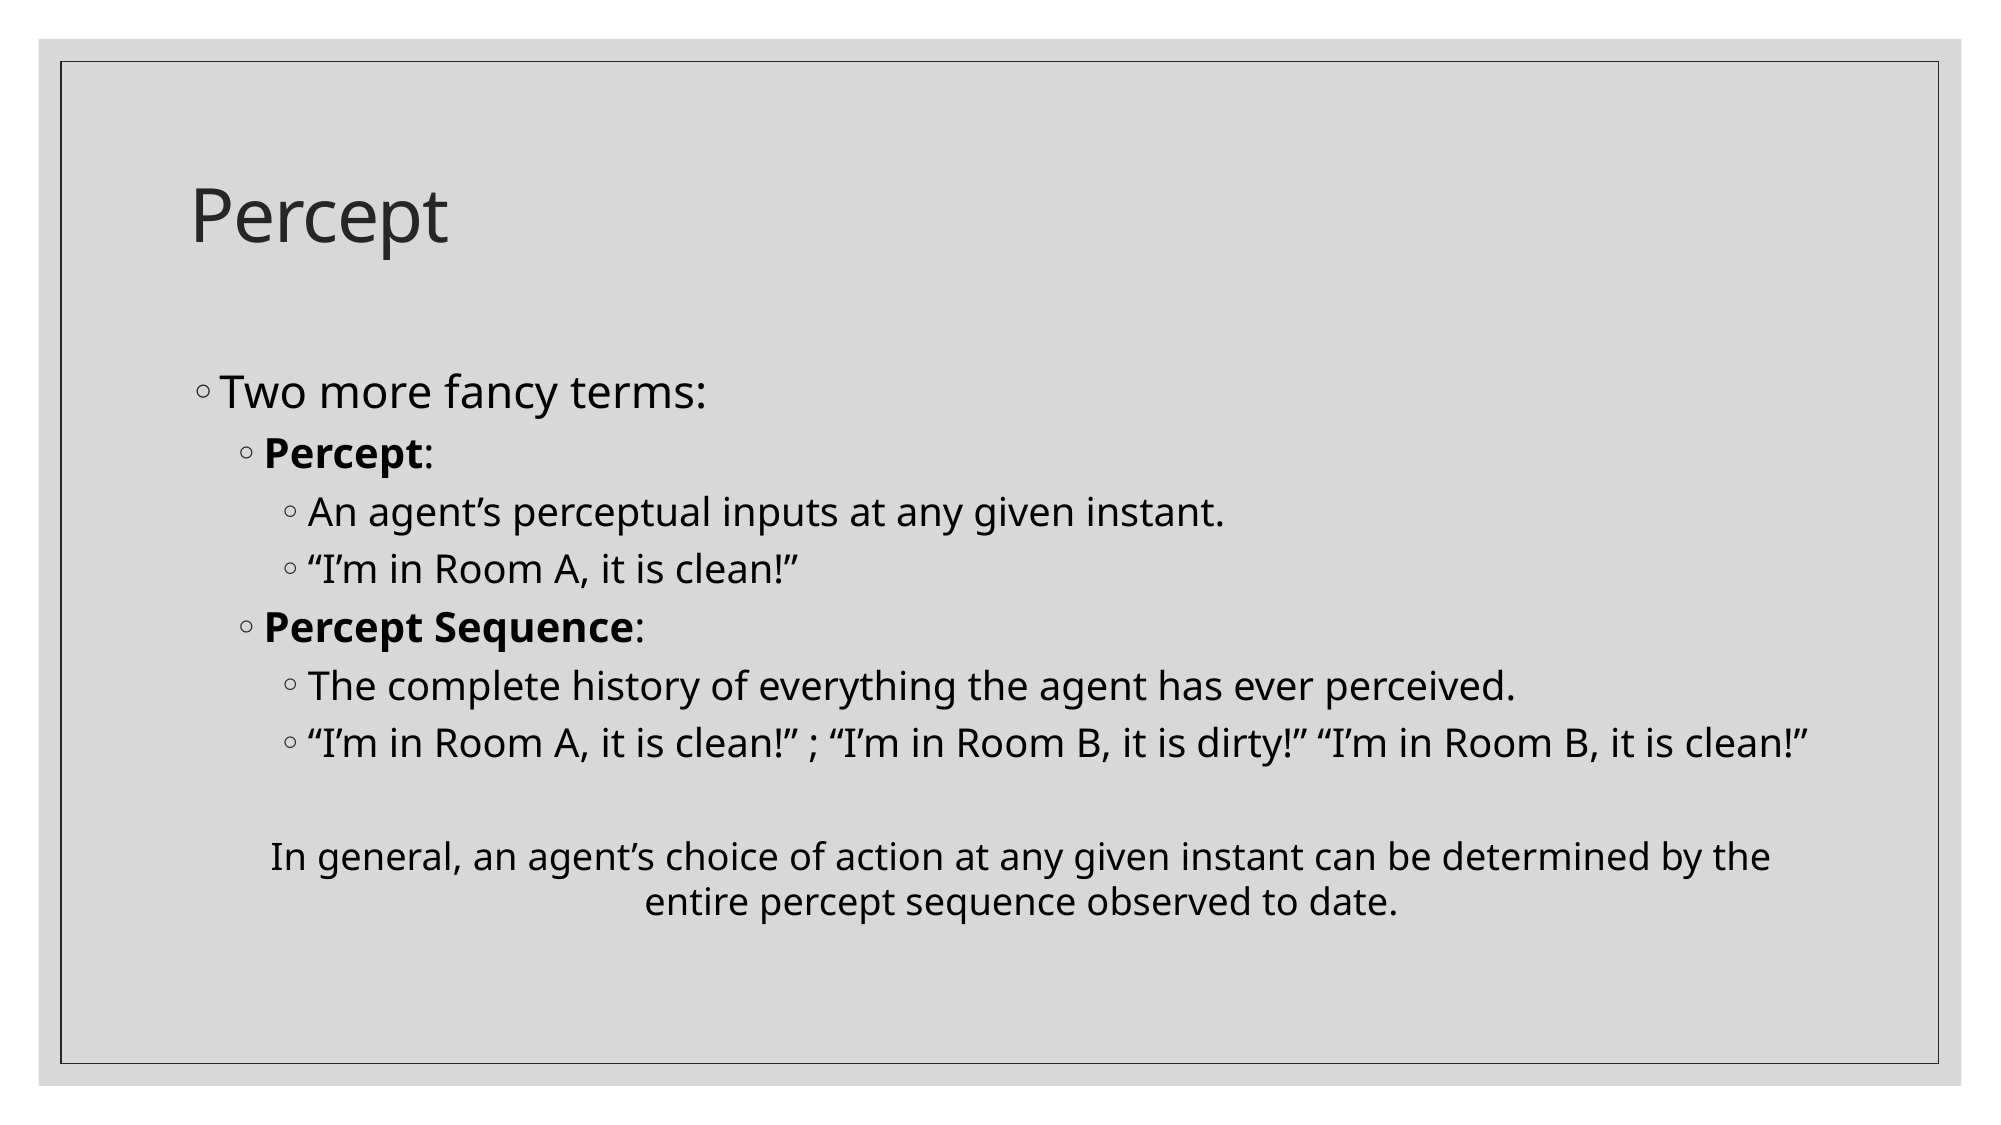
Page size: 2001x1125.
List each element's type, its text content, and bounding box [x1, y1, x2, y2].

list Two more fancy terms: Percept: An agent’s perceptual inputs at any given instant. “I’m in Room A, it is clean!” Percept Sequence: The complete history of everything the agent has ever perceived. “I’m in Room A, it is clean!” ; “I’m in Room B, it is dirty!” “I’m in Room B, it is clean!” In general, an agent’s choice of action at any given instant can be determined by the entire percept sequence observed to date. [174, 345, 1825, 977]
title Percept [174, 105, 1825, 331]
